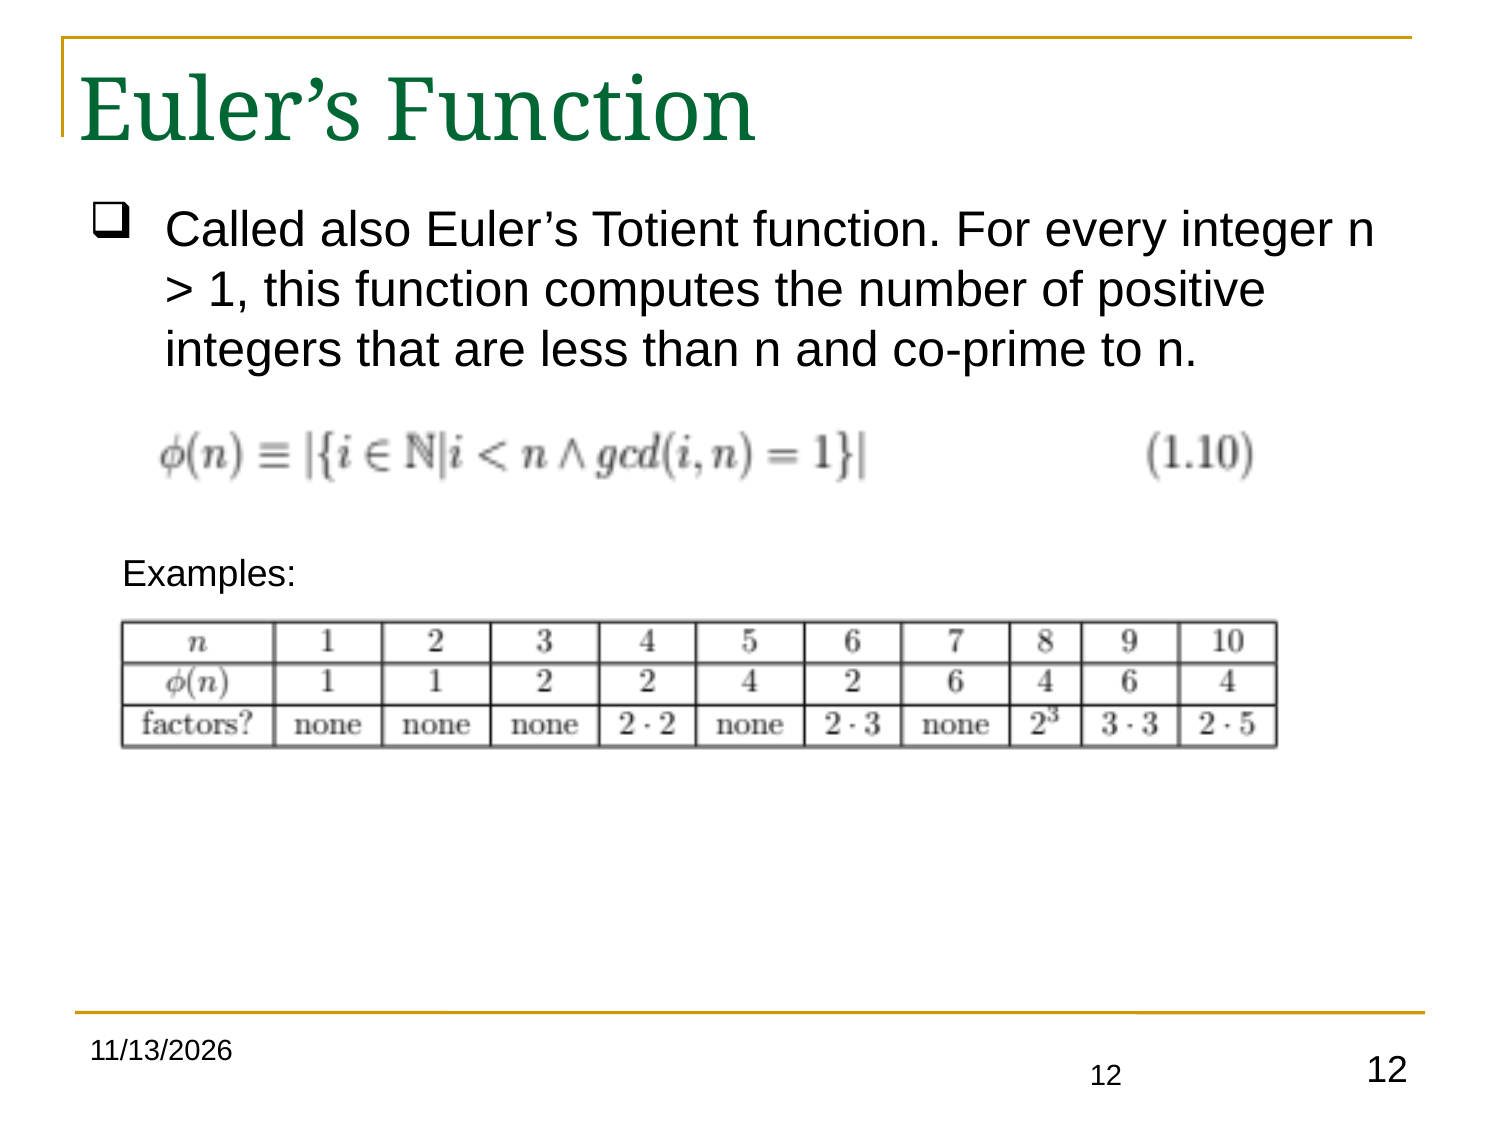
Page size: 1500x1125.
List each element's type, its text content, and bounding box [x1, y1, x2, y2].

text_box Examples: [107, 541, 345, 601]
list Called also Euler’s Totient function. For every integer n > 1, this function computes the number of positive integers that are less than n and co-prime to n. [75, 188, 1425, 415]
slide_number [75, 1024, 425, 1099]
picture [107, 601, 1286, 760]
text_box 12 [1351, 1023, 1424, 1098]
picture [133, 418, 1260, 485]
title Euler’s Function [63, 45, 1425, 174]
slide_number 12 [1074, 1024, 1425, 1099]
